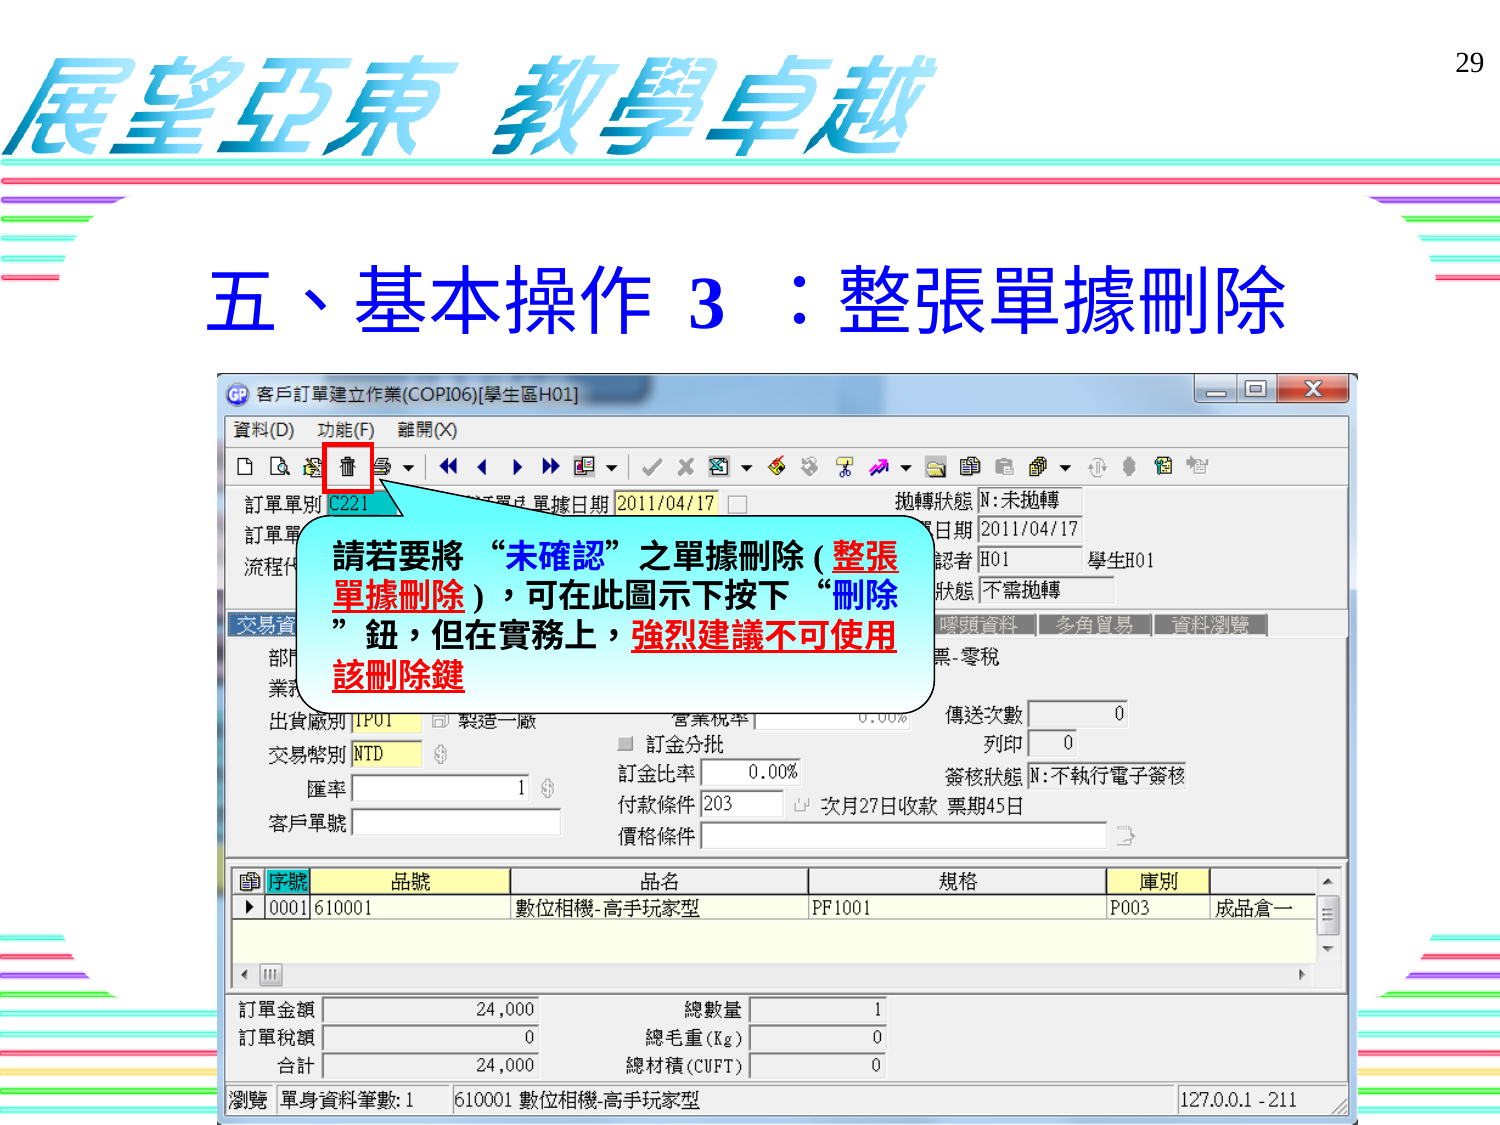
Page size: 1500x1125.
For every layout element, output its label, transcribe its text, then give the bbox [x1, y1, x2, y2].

picture [0, 0, 1500, 1125]
title 五、基本操作 3 ：整張單據刪除 [70, 222, 1421, 374]
slide_number 29 [1149, 31, 1500, 91]
